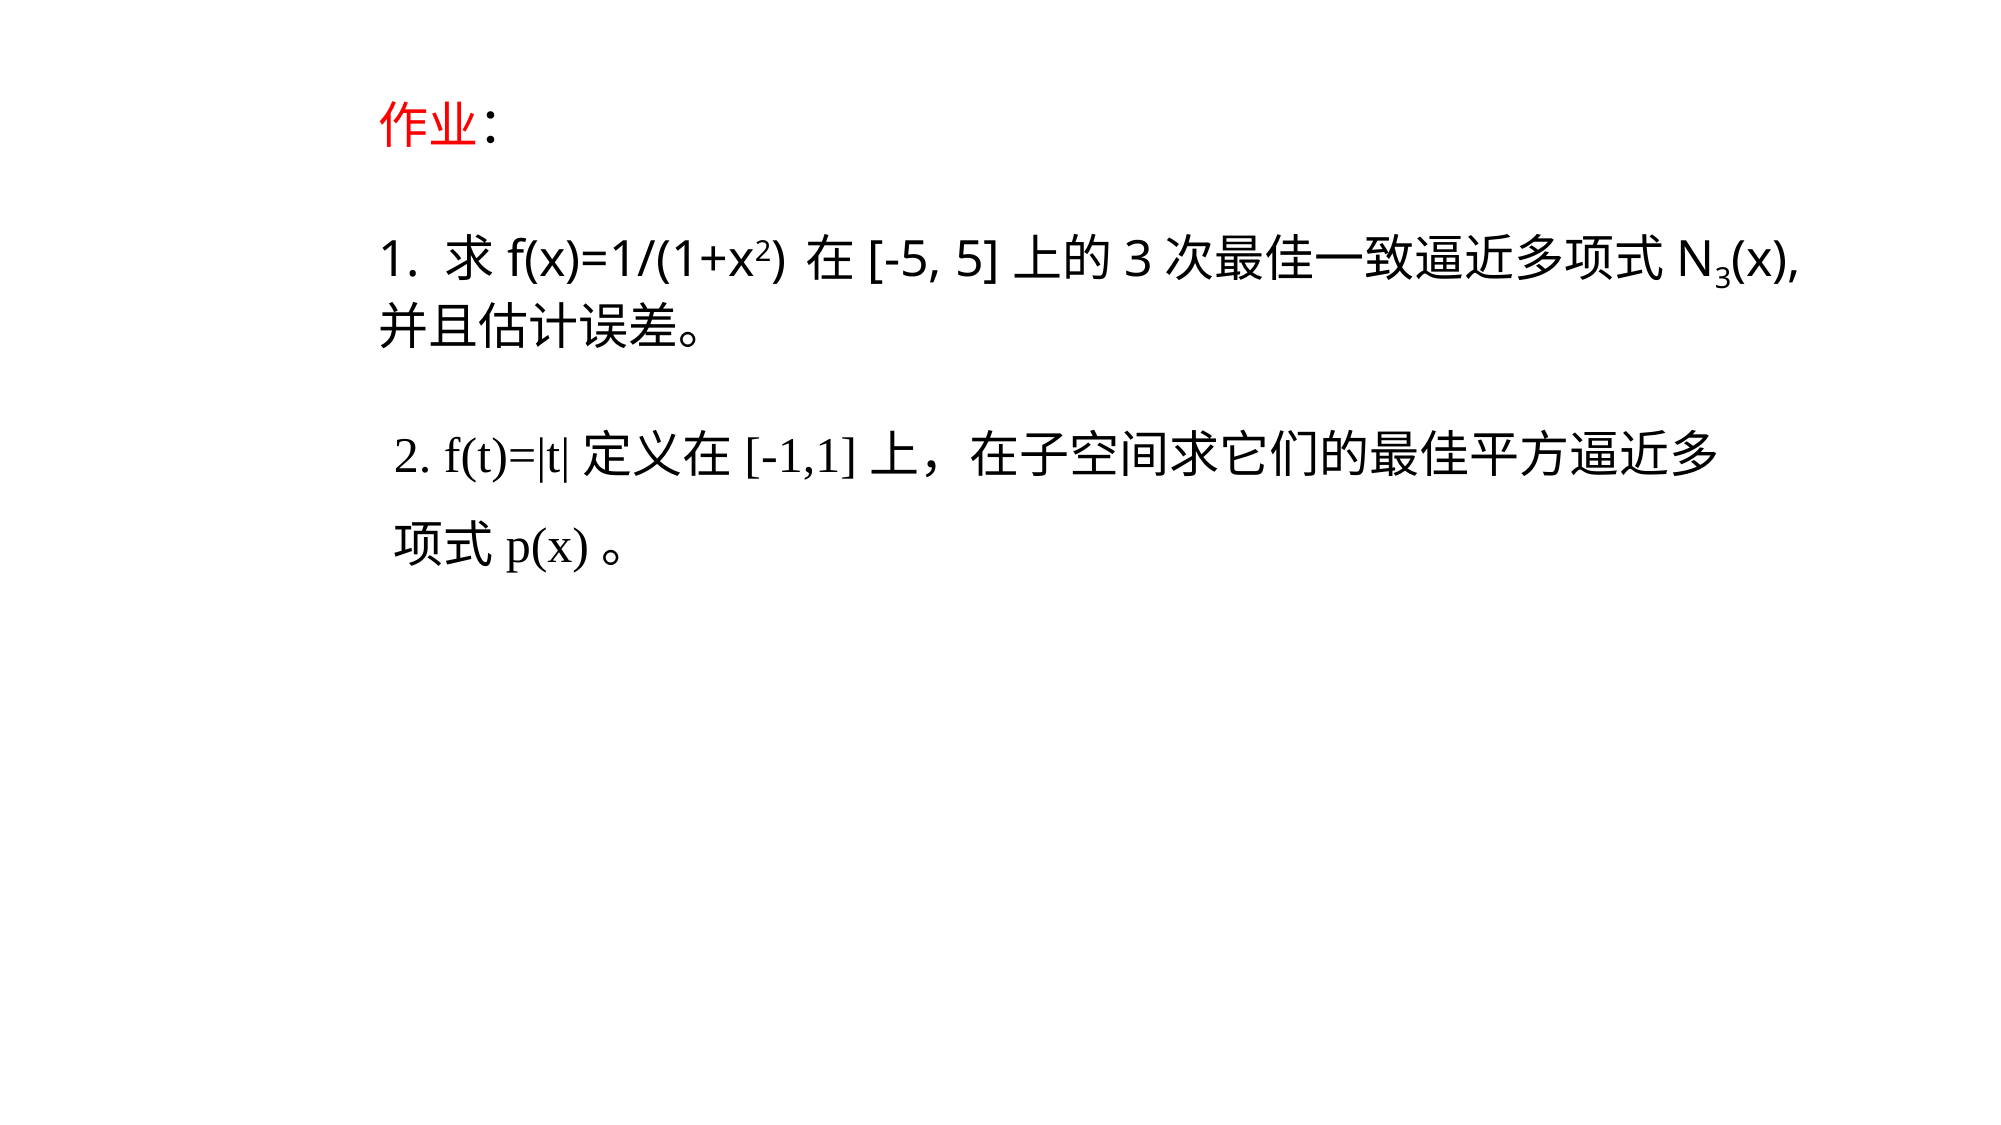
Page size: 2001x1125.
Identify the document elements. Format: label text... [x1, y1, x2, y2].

text_box 1. 求f(x)=1/(1+x2) 在[-5, 5]上的3次最佳一致逼近多项式N3(x),并且估计误差。 [363, 218, 1864, 362]
text_box 作业： [364, 85, 544, 161]
